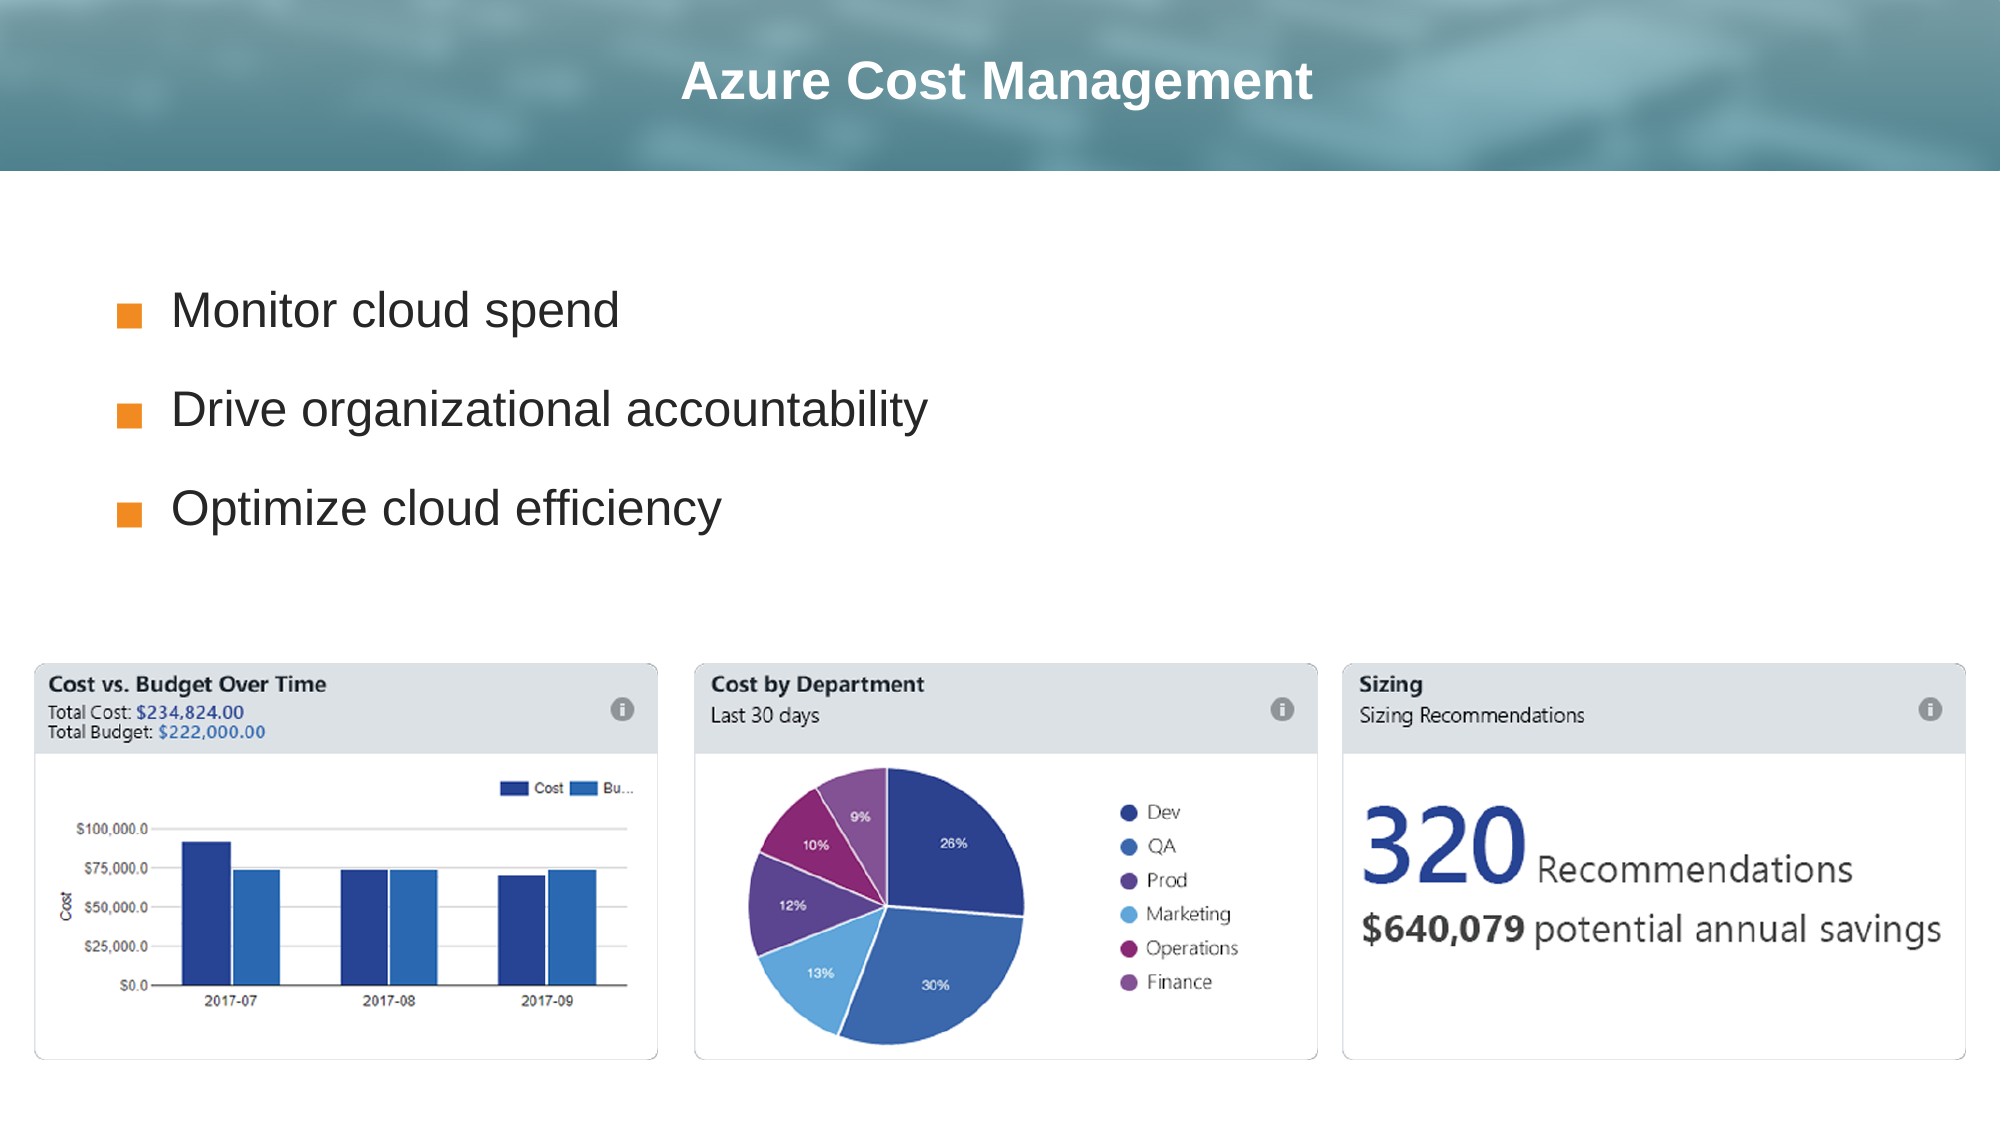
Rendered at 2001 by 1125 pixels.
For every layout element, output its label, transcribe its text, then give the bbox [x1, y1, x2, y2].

picture [694, 662, 1318, 1060]
picture [1341, 662, 1966, 1060]
list Monitor cloud spend Drive organizational accountability Optimize cloud efficiency [97, 263, 1903, 1038]
title Azure Cost Management [95, 22, 1900, 141]
picture [0, 0, 2000, 171]
picture [34, 662, 659, 1060]
